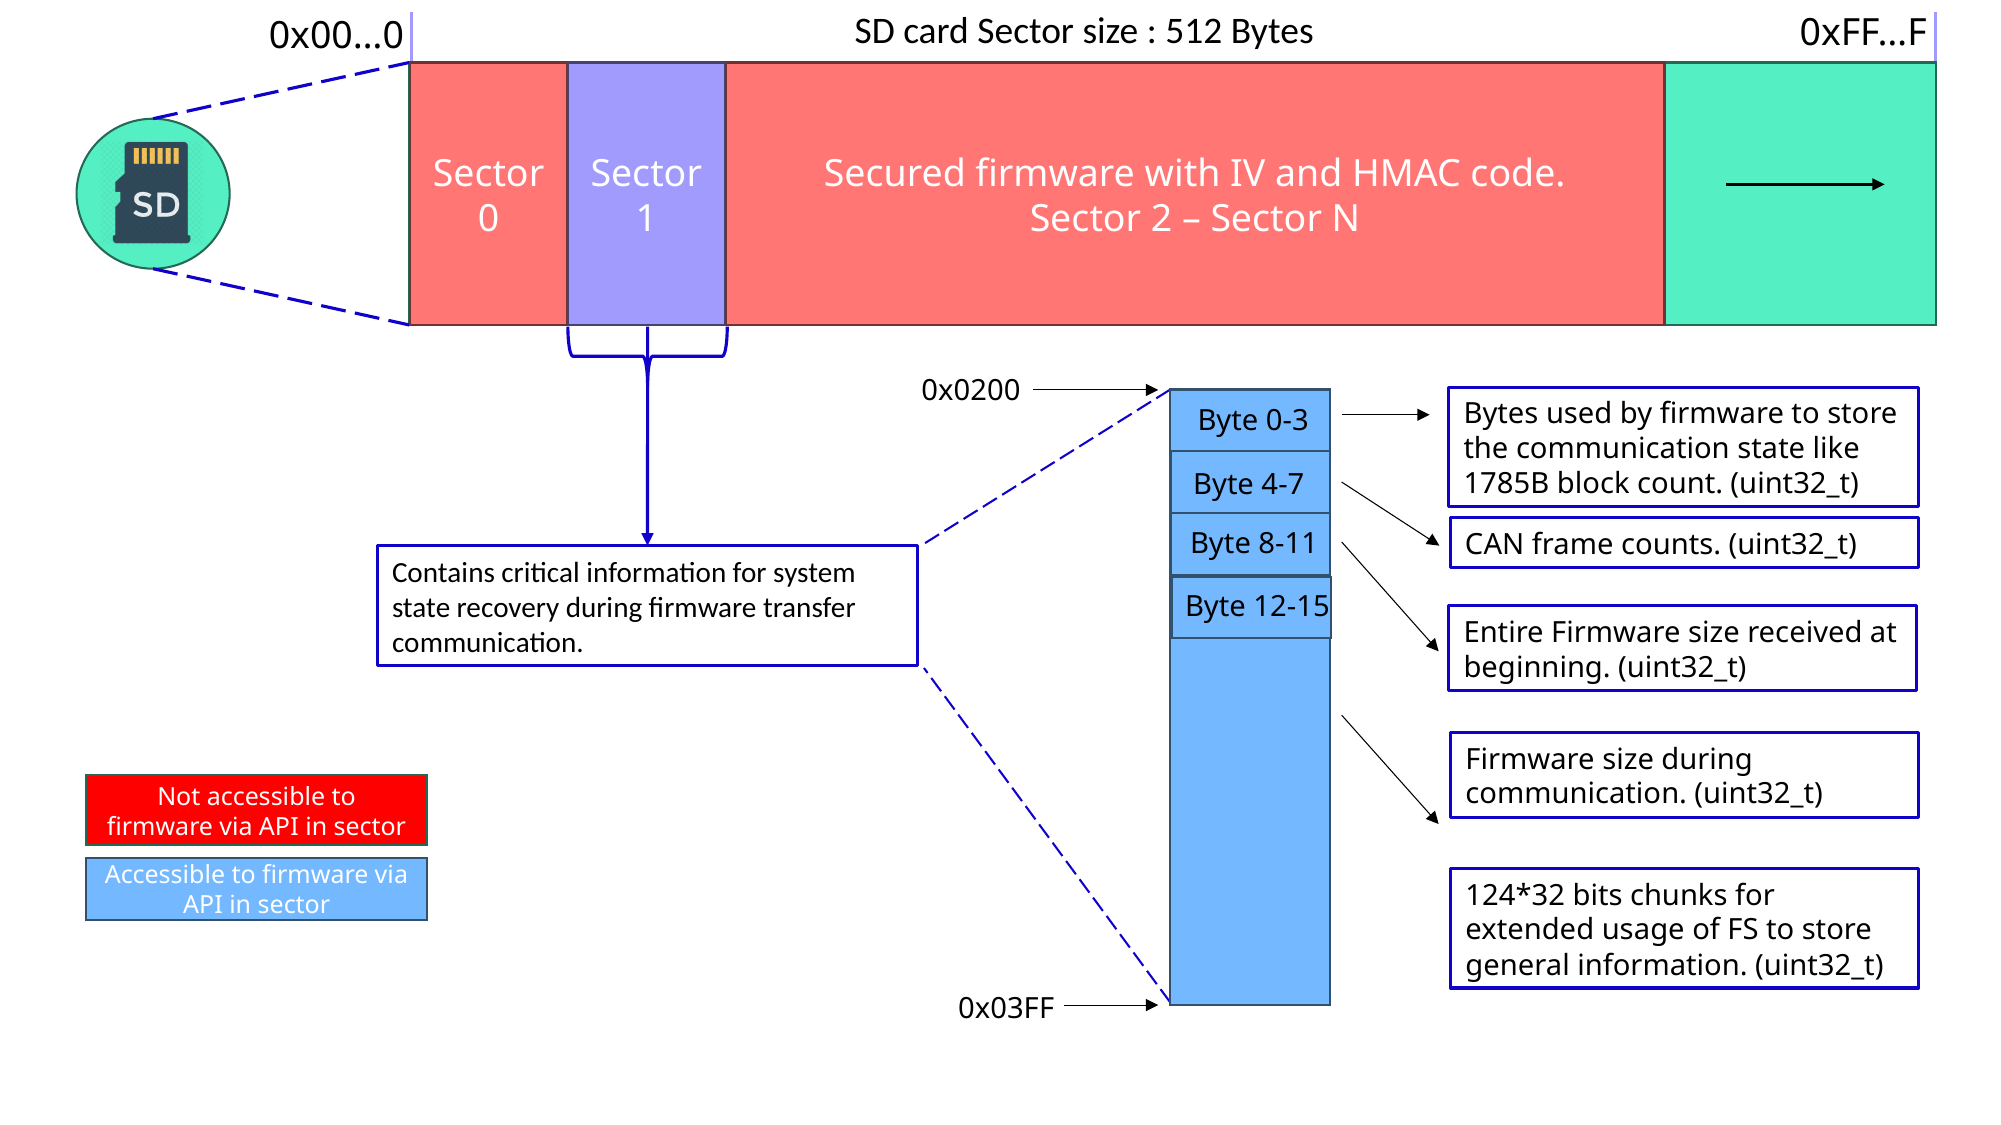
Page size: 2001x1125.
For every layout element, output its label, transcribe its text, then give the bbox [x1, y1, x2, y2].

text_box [1342, 542, 1439, 652]
text_box Entire Firmware size received at beginning. (uint32_t) [1448, 605, 1917, 691]
text_box CAN frame counts. (uint32_t) [1450, 517, 1919, 568]
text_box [1342, 715, 1439, 825]
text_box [567, 326, 728, 546]
text_box Firmware size during communication. (uint32_t) [1450, 732, 1919, 818]
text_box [906, 364, 1342, 1033]
text_box Contains critical information for system state recovery during firmware transfer communication. [377, 545, 906, 666]
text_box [86, 775, 428, 921]
text_box 124*32 bits chunks for extended usage of FS to store general information. (uint32_t) [1450, 868, 1919, 989]
text_box Bytes used by firmware to store the communication state like 1785B block count. (uint32_t) [1448, 387, 1919, 507]
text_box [76, 0, 1956, 325]
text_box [1342, 482, 1440, 546]
